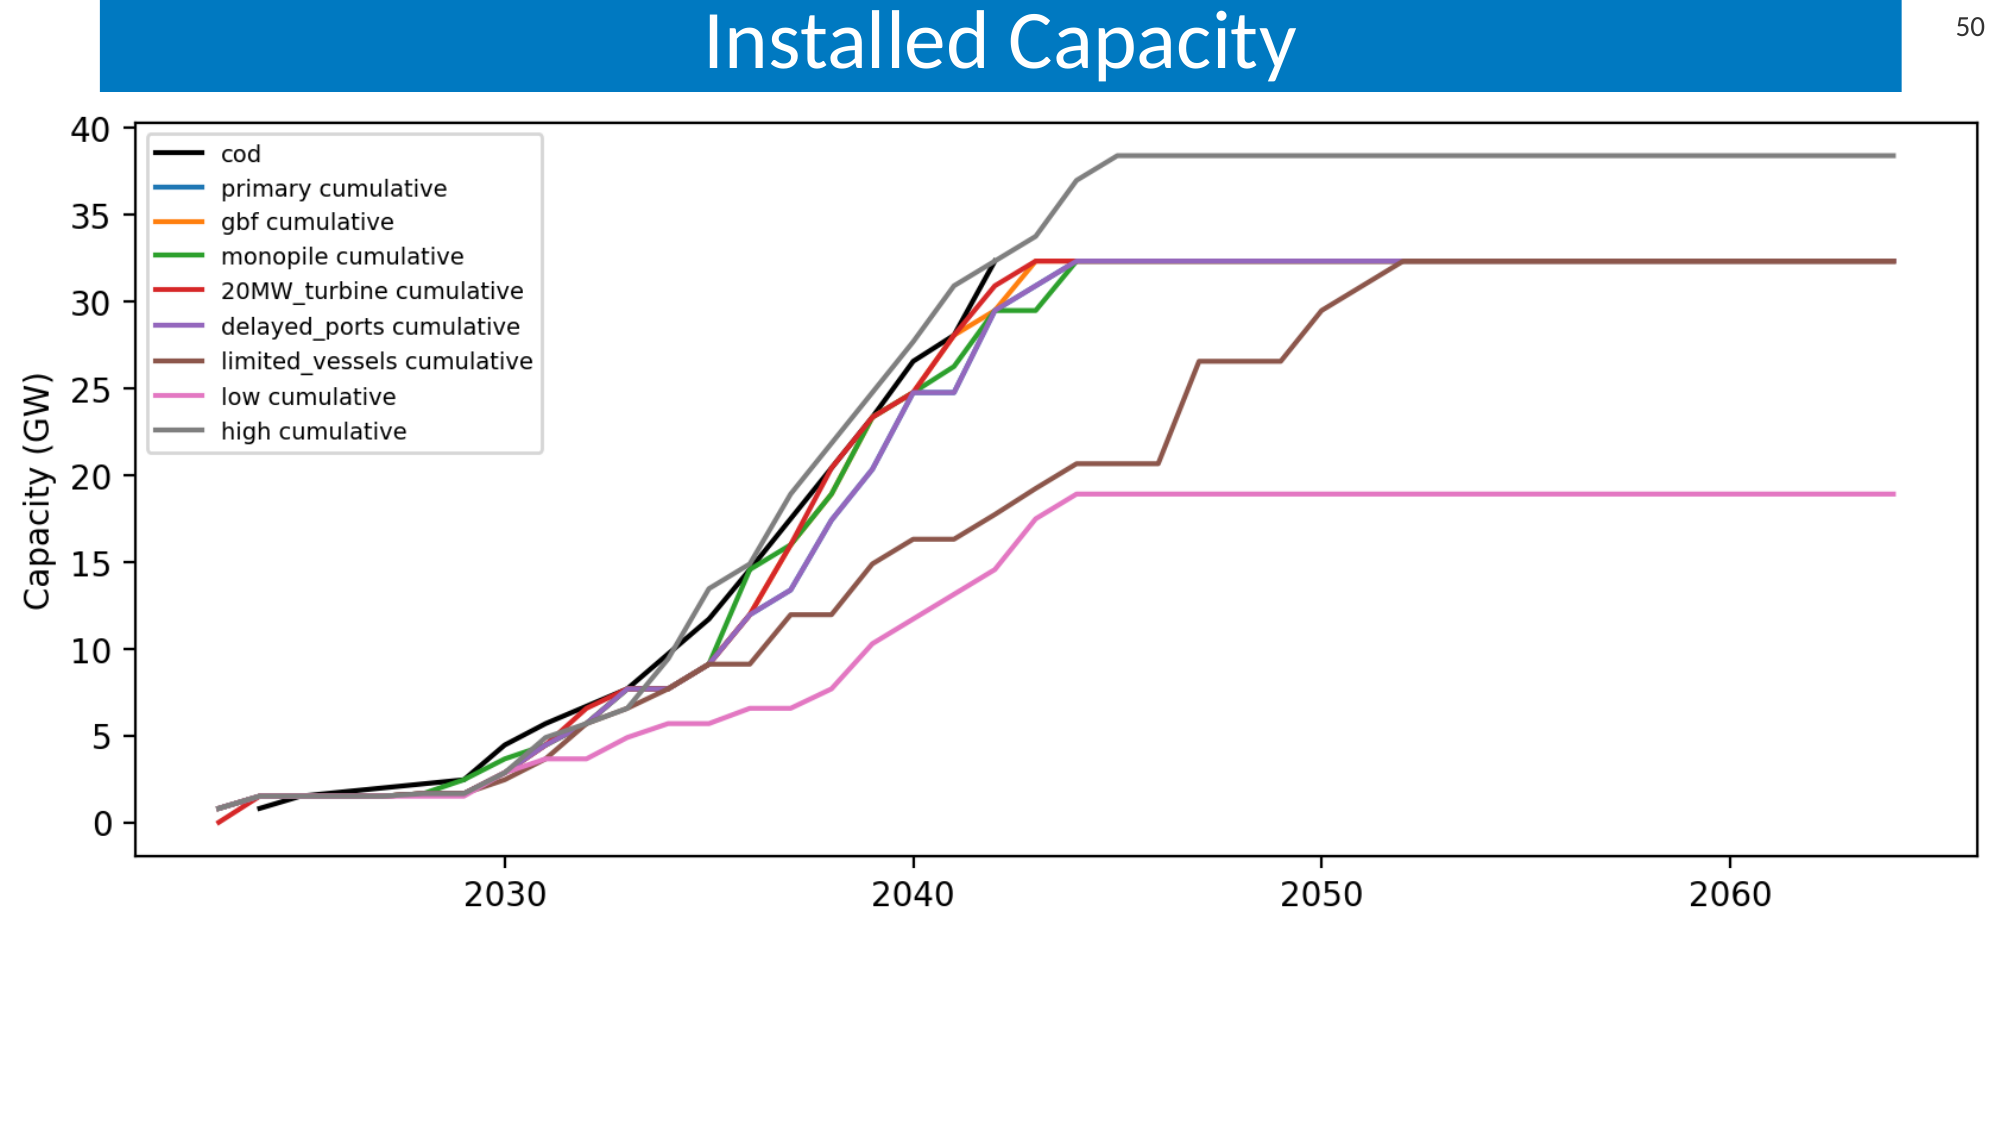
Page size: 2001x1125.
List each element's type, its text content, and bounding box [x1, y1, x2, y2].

picture [0, 92, 2000, 936]
title Installed Capacity [99, 0, 1902, 89]
